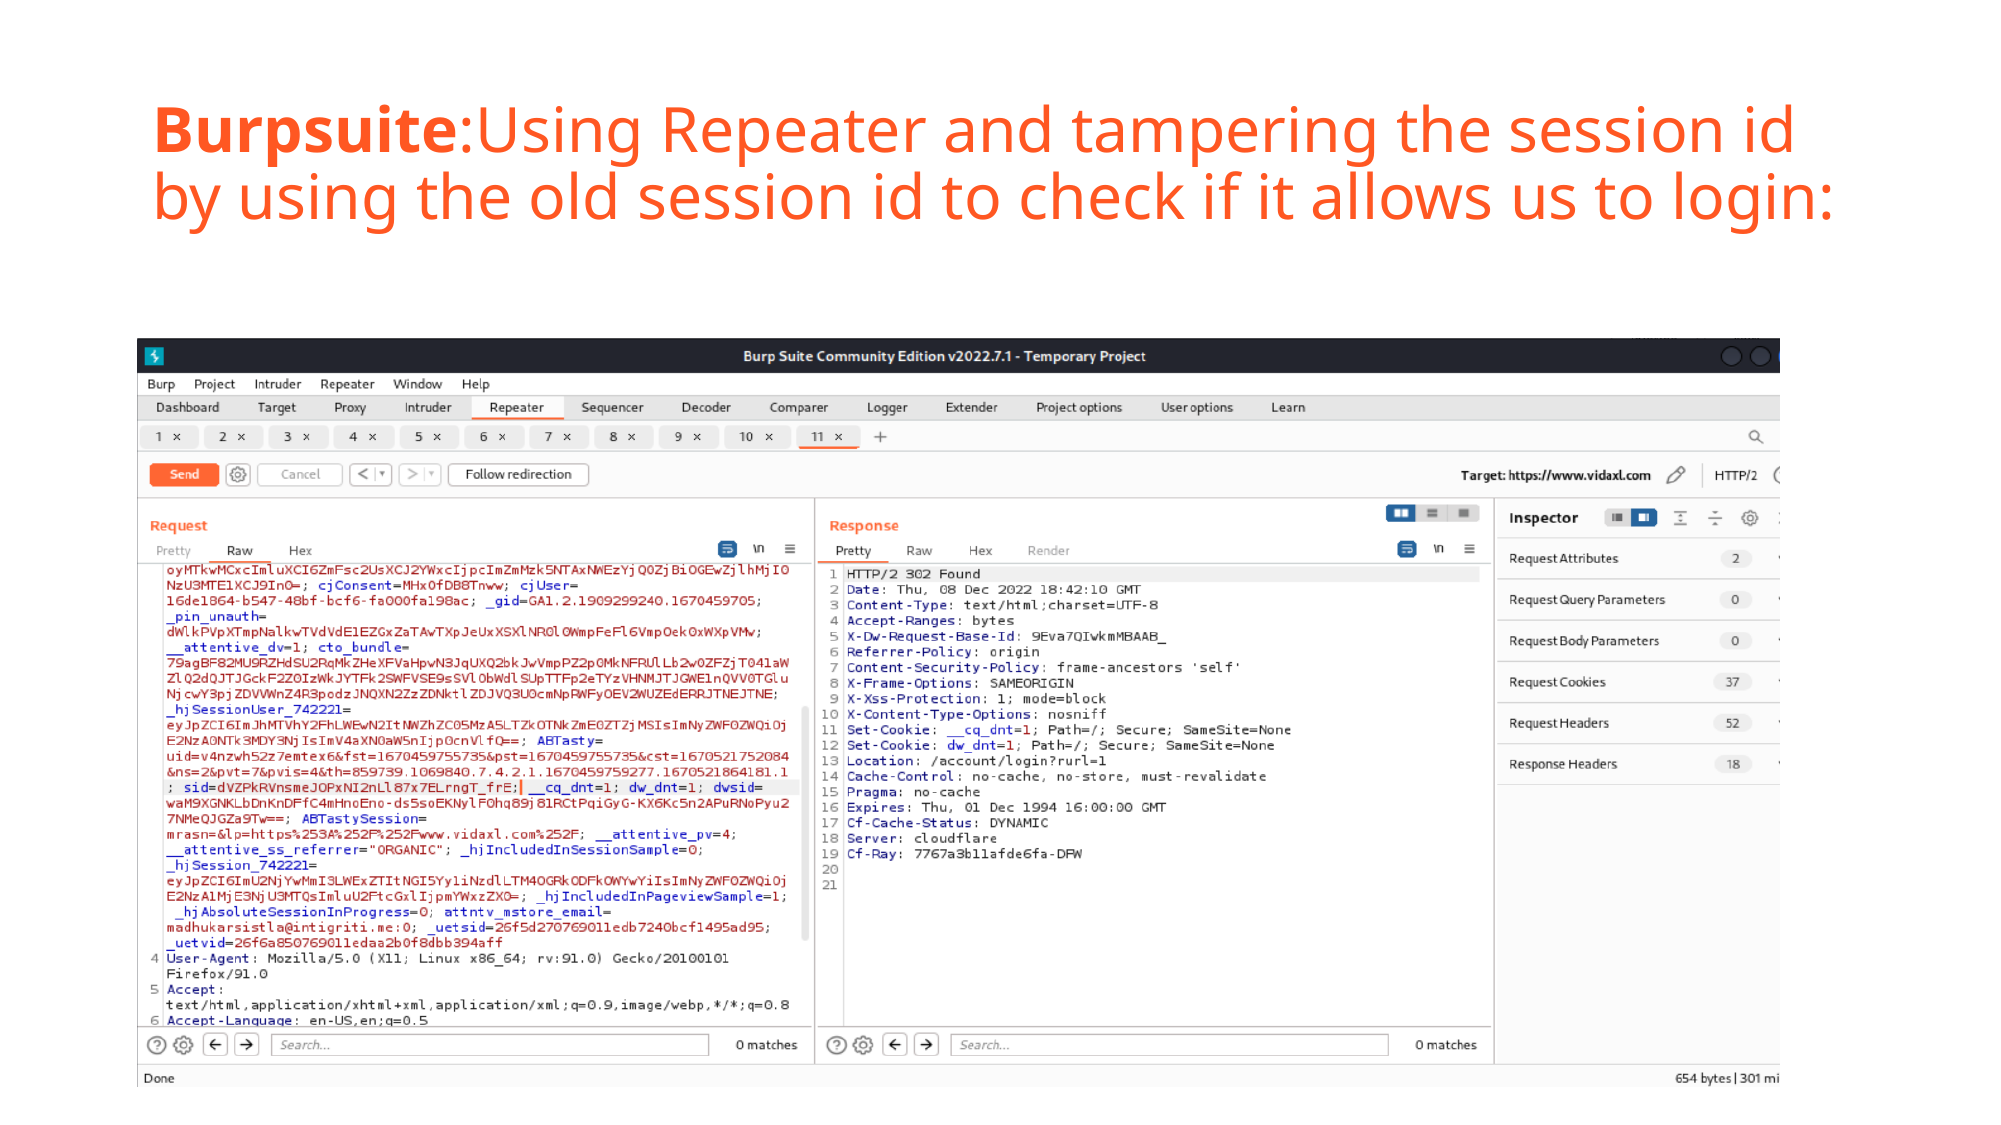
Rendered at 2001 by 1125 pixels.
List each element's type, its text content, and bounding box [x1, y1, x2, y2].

picture [137, 337, 1780, 1087]
title Burpsuite:Using Repeater and tampering the session id by using the old session id to check if it allows us to login: [137, 57, 1863, 275]
